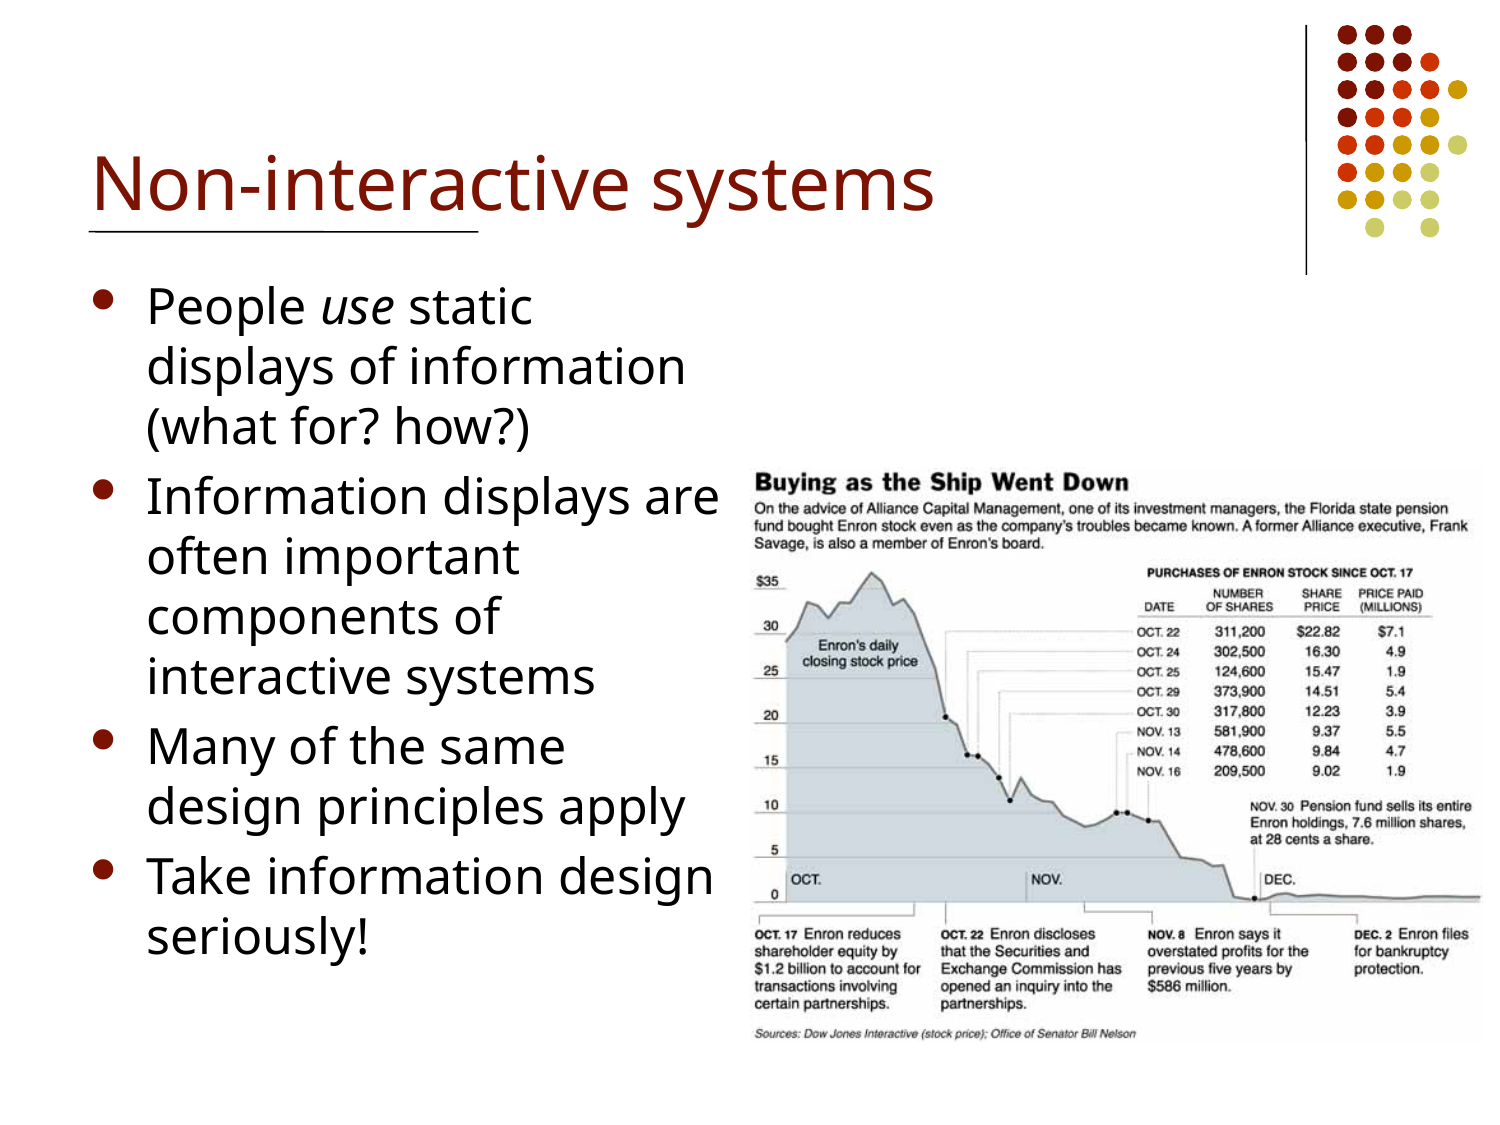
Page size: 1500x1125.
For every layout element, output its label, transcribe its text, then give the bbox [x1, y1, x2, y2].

picture [749, 467, 1483, 1042]
title Non-interactive systems [75, 20, 1313, 233]
list People use static displays of information (what for? how?) Information displays are often important components of interactive systems Many of the same design principles apply Take information design seriously! [75, 267, 739, 1047]
